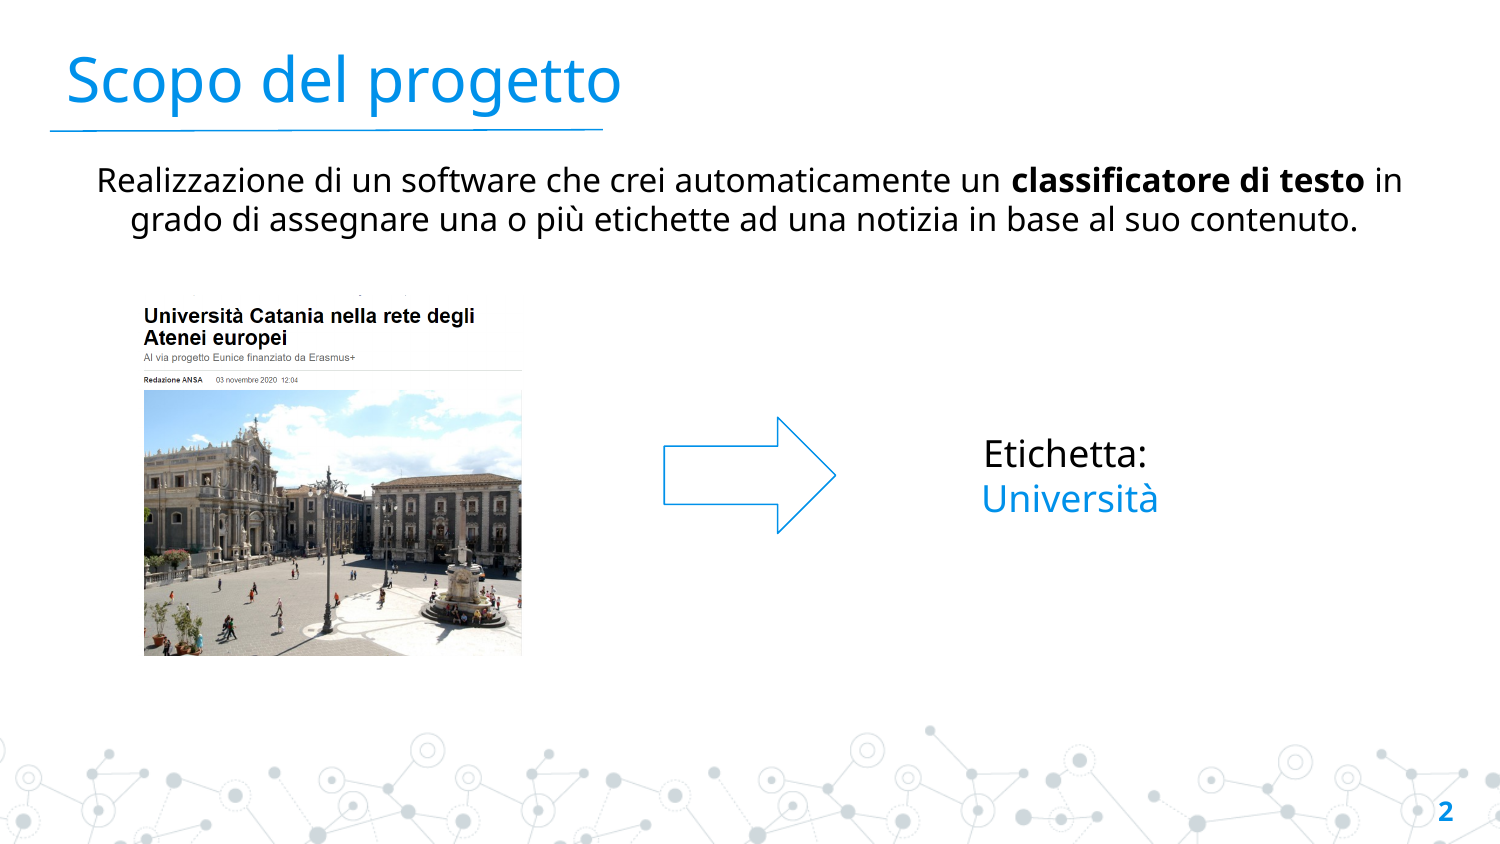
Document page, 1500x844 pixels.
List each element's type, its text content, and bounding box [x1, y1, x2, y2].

title Scopo del progetto [51, 27, 1449, 131]
text_box Realizzazione di un software che crei automaticamente un classificatore di testo in grado di assegnare una o più etichette ad una notizia in base al suo contenuto. [51, 143, 1449, 254]
slide_number 2 [1378, 779, 1469, 844]
text_box Etichetta: Università [961, 414, 1180, 535]
picture [0, 0, 1500, 844]
text_box [664, 417, 836, 534]
